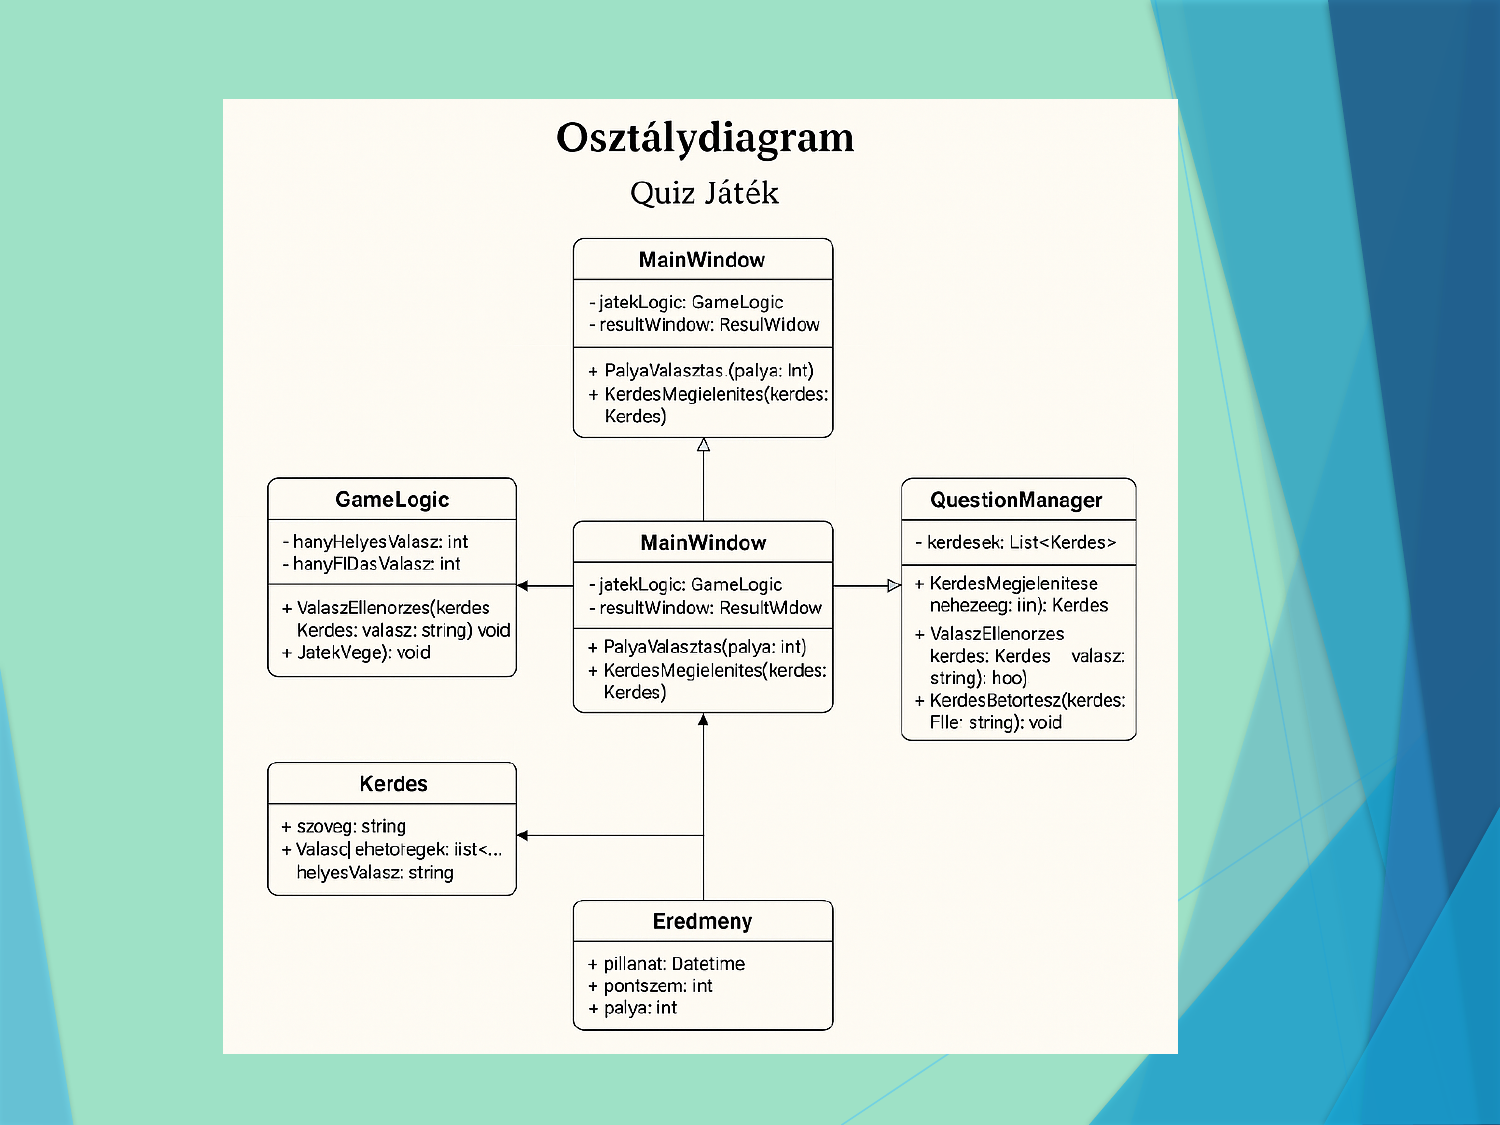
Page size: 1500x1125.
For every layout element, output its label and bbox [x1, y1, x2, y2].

picture [222, 99, 1178, 1055]
